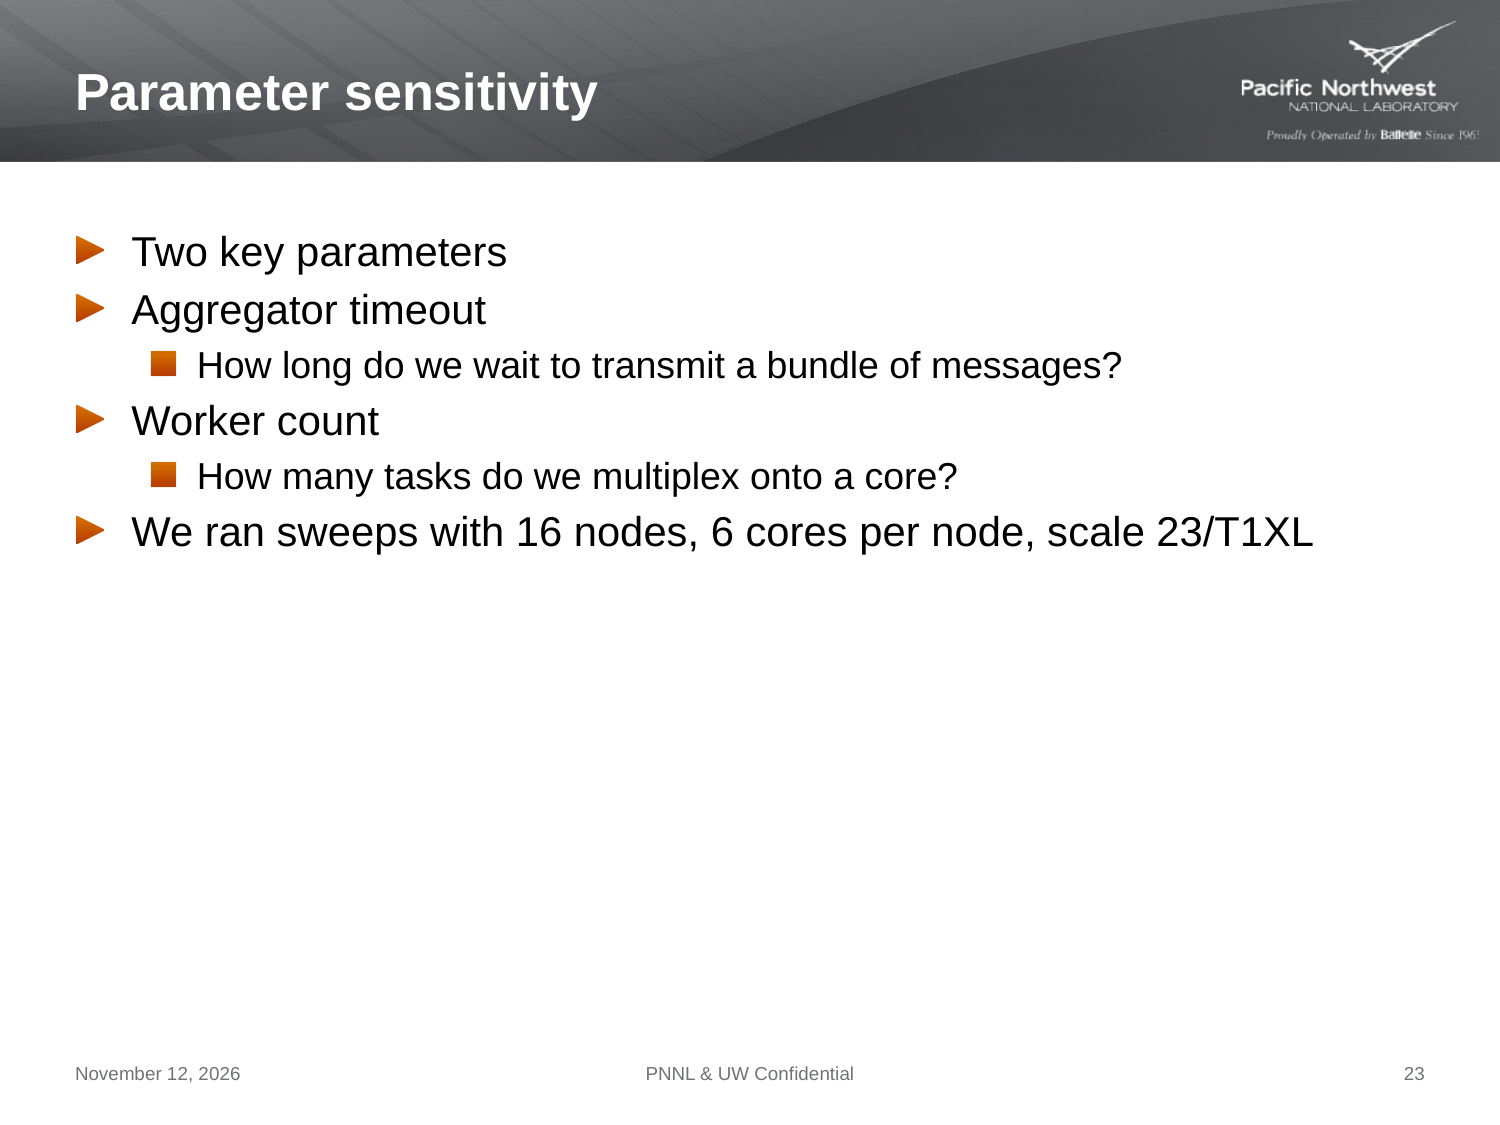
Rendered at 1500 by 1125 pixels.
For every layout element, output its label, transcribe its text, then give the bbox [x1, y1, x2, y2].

picture [150, 350, 177, 377]
picture [150, 461, 177, 488]
picture [75, 293, 105, 323]
footer PNNL & UW Confidential [512, 1042, 988, 1103]
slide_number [75, 1042, 425, 1103]
picture [0, 0, 1500, 161]
picture [75, 515, 105, 545]
slide_number 23 [1074, 1042, 1425, 1103]
picture [75, 404, 105, 434]
list Two key parameters Aggregator timeout How long do we wait to transmit a bundle of messages? Worker count How many tasks do we multiplex onto a core? We ran sweeps with 16 nodes, 6 cores per node, scale 23/T1XL [75, 224, 1425, 567]
picture [75, 235, 105, 265]
title Parameter sensitivity [75, 58, 1163, 122]
